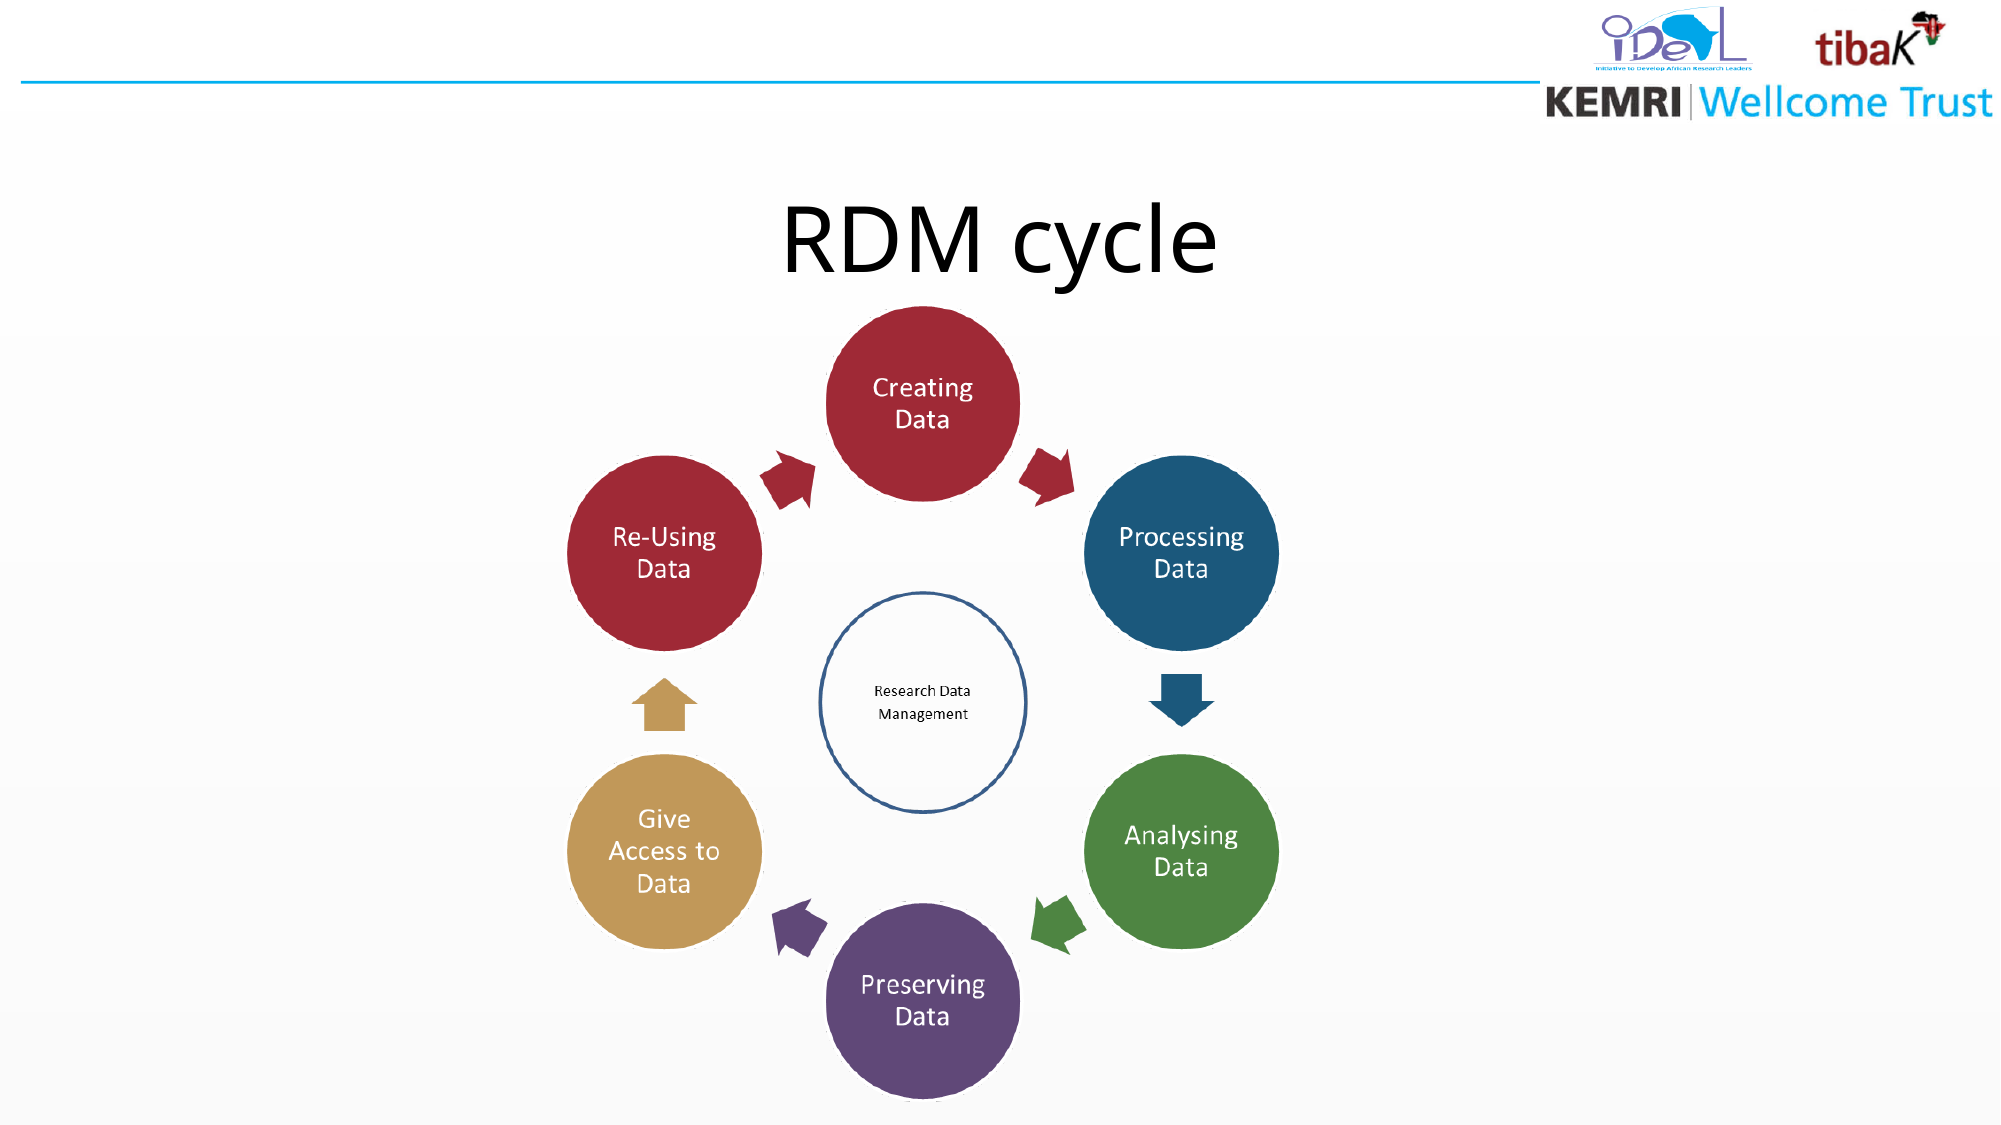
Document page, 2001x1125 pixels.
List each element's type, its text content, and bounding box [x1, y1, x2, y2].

title RDM cycle [137, 133, 1863, 352]
picture [314, 302, 1532, 1103]
picture [1540, 0, 2000, 124]
